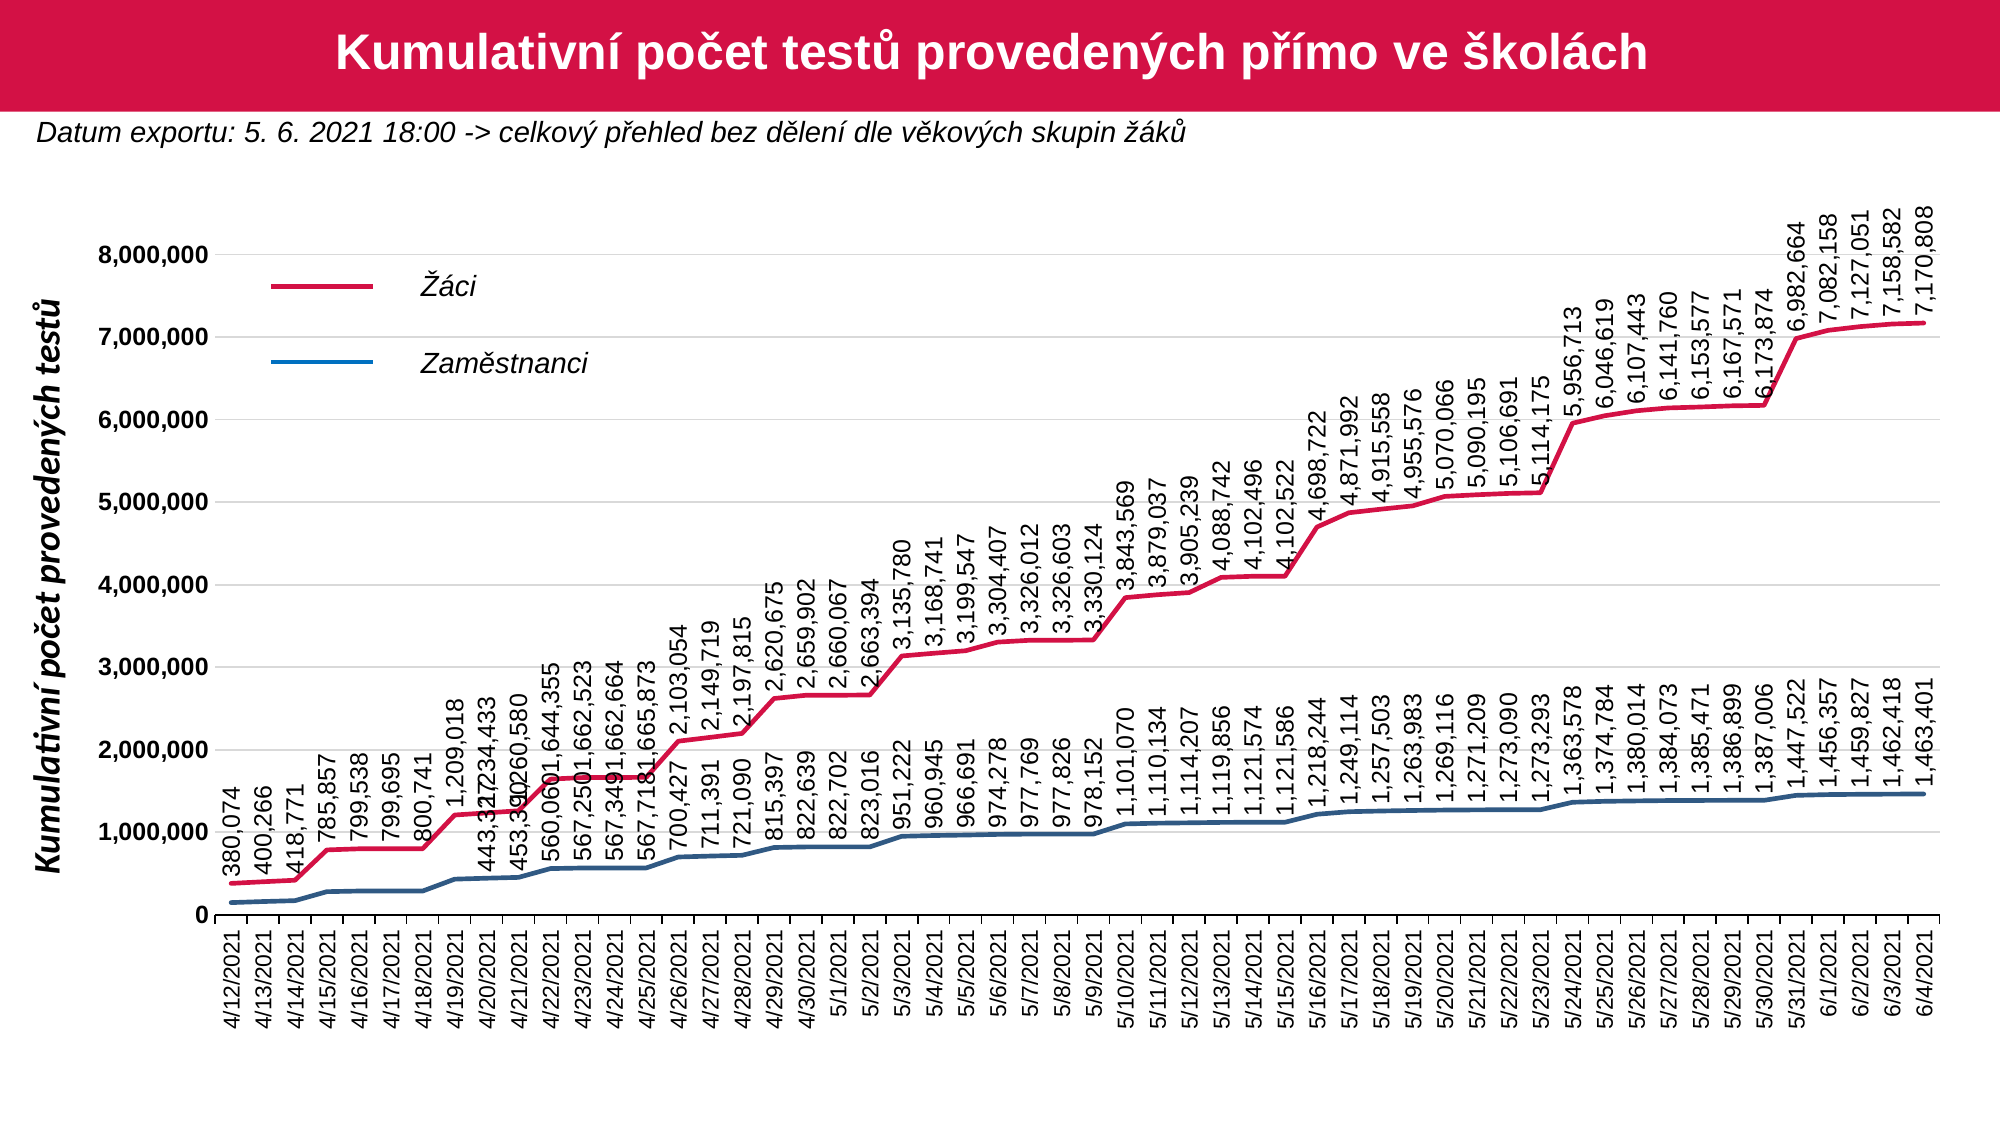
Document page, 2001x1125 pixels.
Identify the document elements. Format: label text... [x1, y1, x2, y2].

chart [91, 180, 1972, 1071]
text_box Kumulativní počet provedených testů [14, 210, 75, 963]
title Kumulativní počet testů provedených přímo ve školách [27, 6, 1972, 101]
text_box Datum exportu: 5. 6. 2021 18:00 -> celkový přehled bez dělení dle věkových skupin žáků [21, 106, 1204, 157]
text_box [271, 259, 609, 388]
